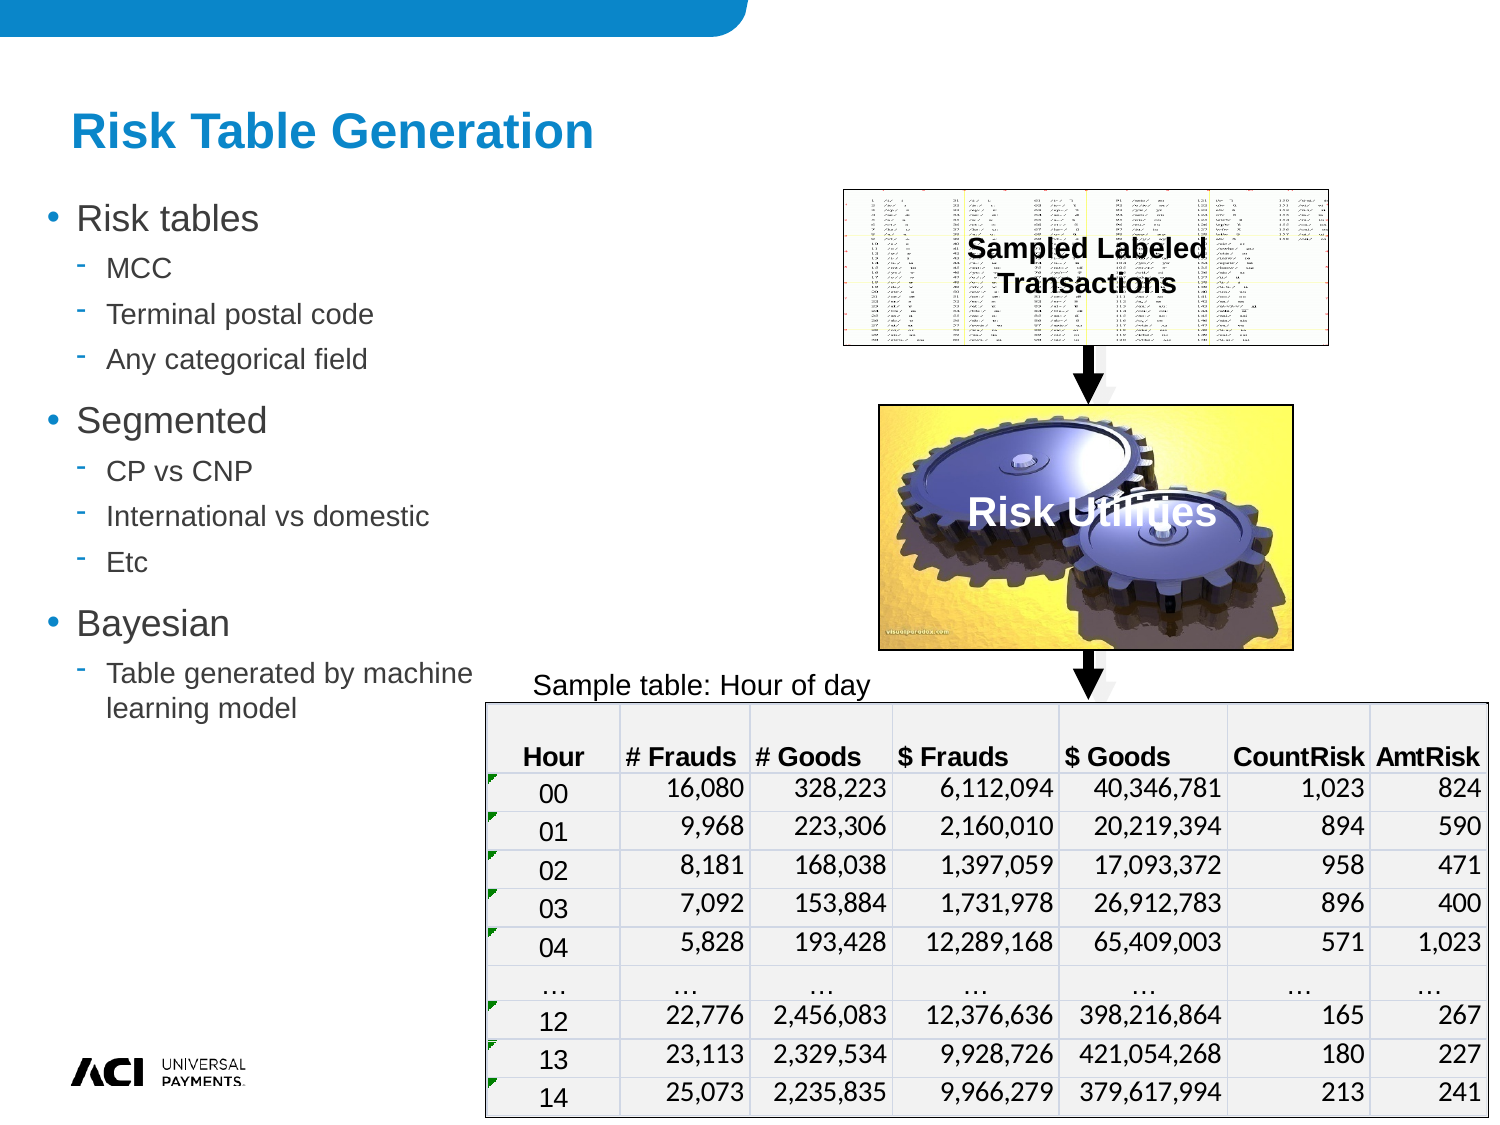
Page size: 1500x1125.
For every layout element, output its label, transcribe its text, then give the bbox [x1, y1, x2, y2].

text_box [486, 703, 1488, 1117]
text_box Sample table: Hour of day [515, 658, 889, 703]
picture [879, 405, 1293, 650]
list Risk tables MCC Terminal postal code Any categorical field Segmented CP vs CNP International vs domestic Etc Bayesian Table generated by machine learning model [46, 194, 520, 885]
title Risk Table Generation [70, 88, 1430, 160]
picture [843, 189, 1329, 346]
